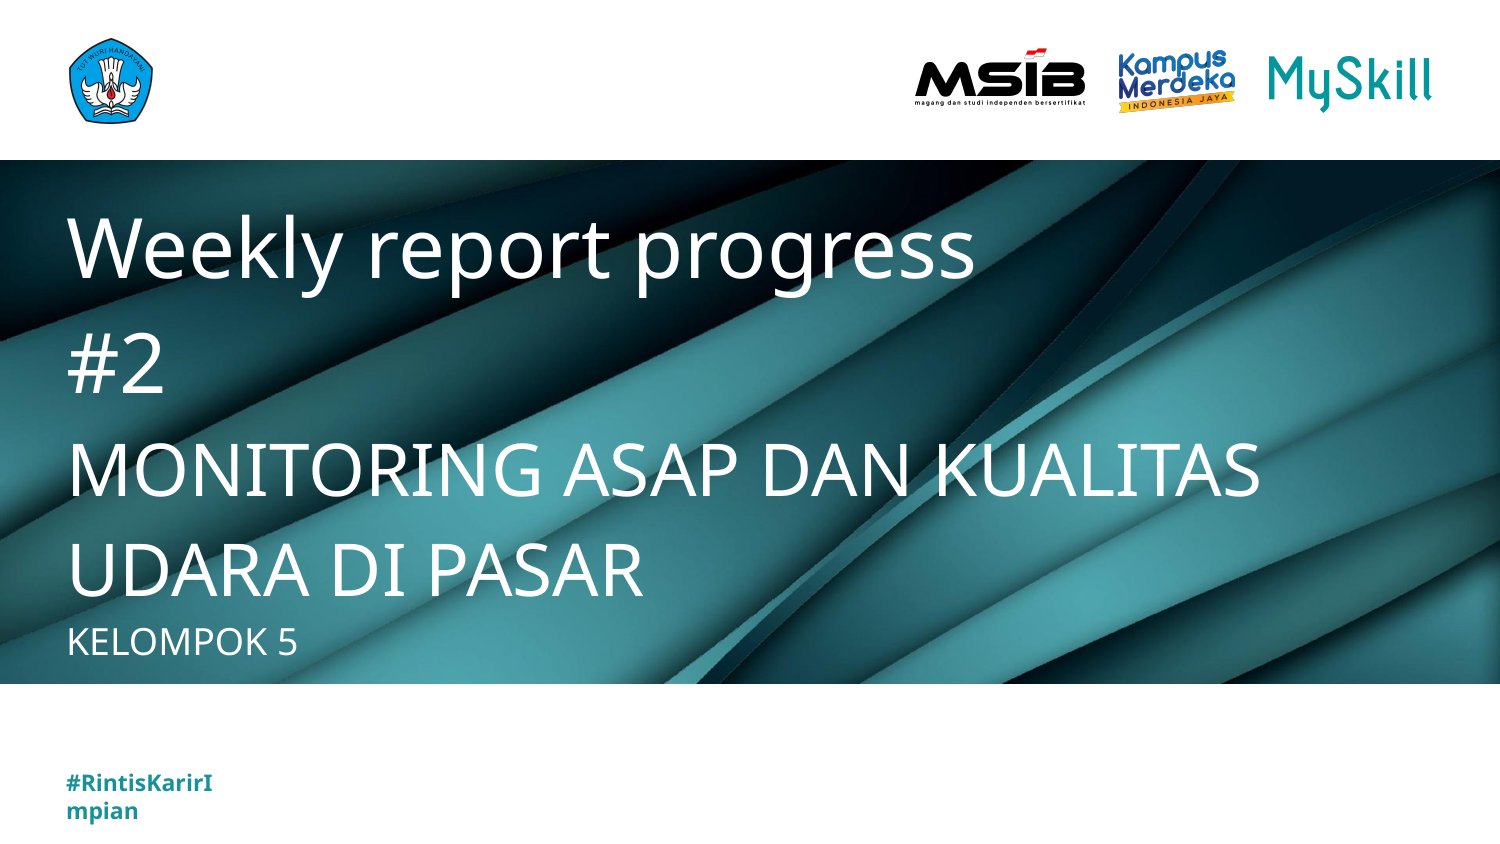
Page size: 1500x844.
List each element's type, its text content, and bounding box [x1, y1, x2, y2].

picture [0, 160, 1500, 684]
picture [915, 48, 1085, 106]
picture [69, 38, 153, 124]
picture [1119, 50, 1235, 113]
title Weekly report progress #2 MONITORING ASAP DAN KUALITAS UDARA DI PASAR KELOMPOK 5 [51, 231, 1449, 613]
picture [1269, 56, 1432, 113]
